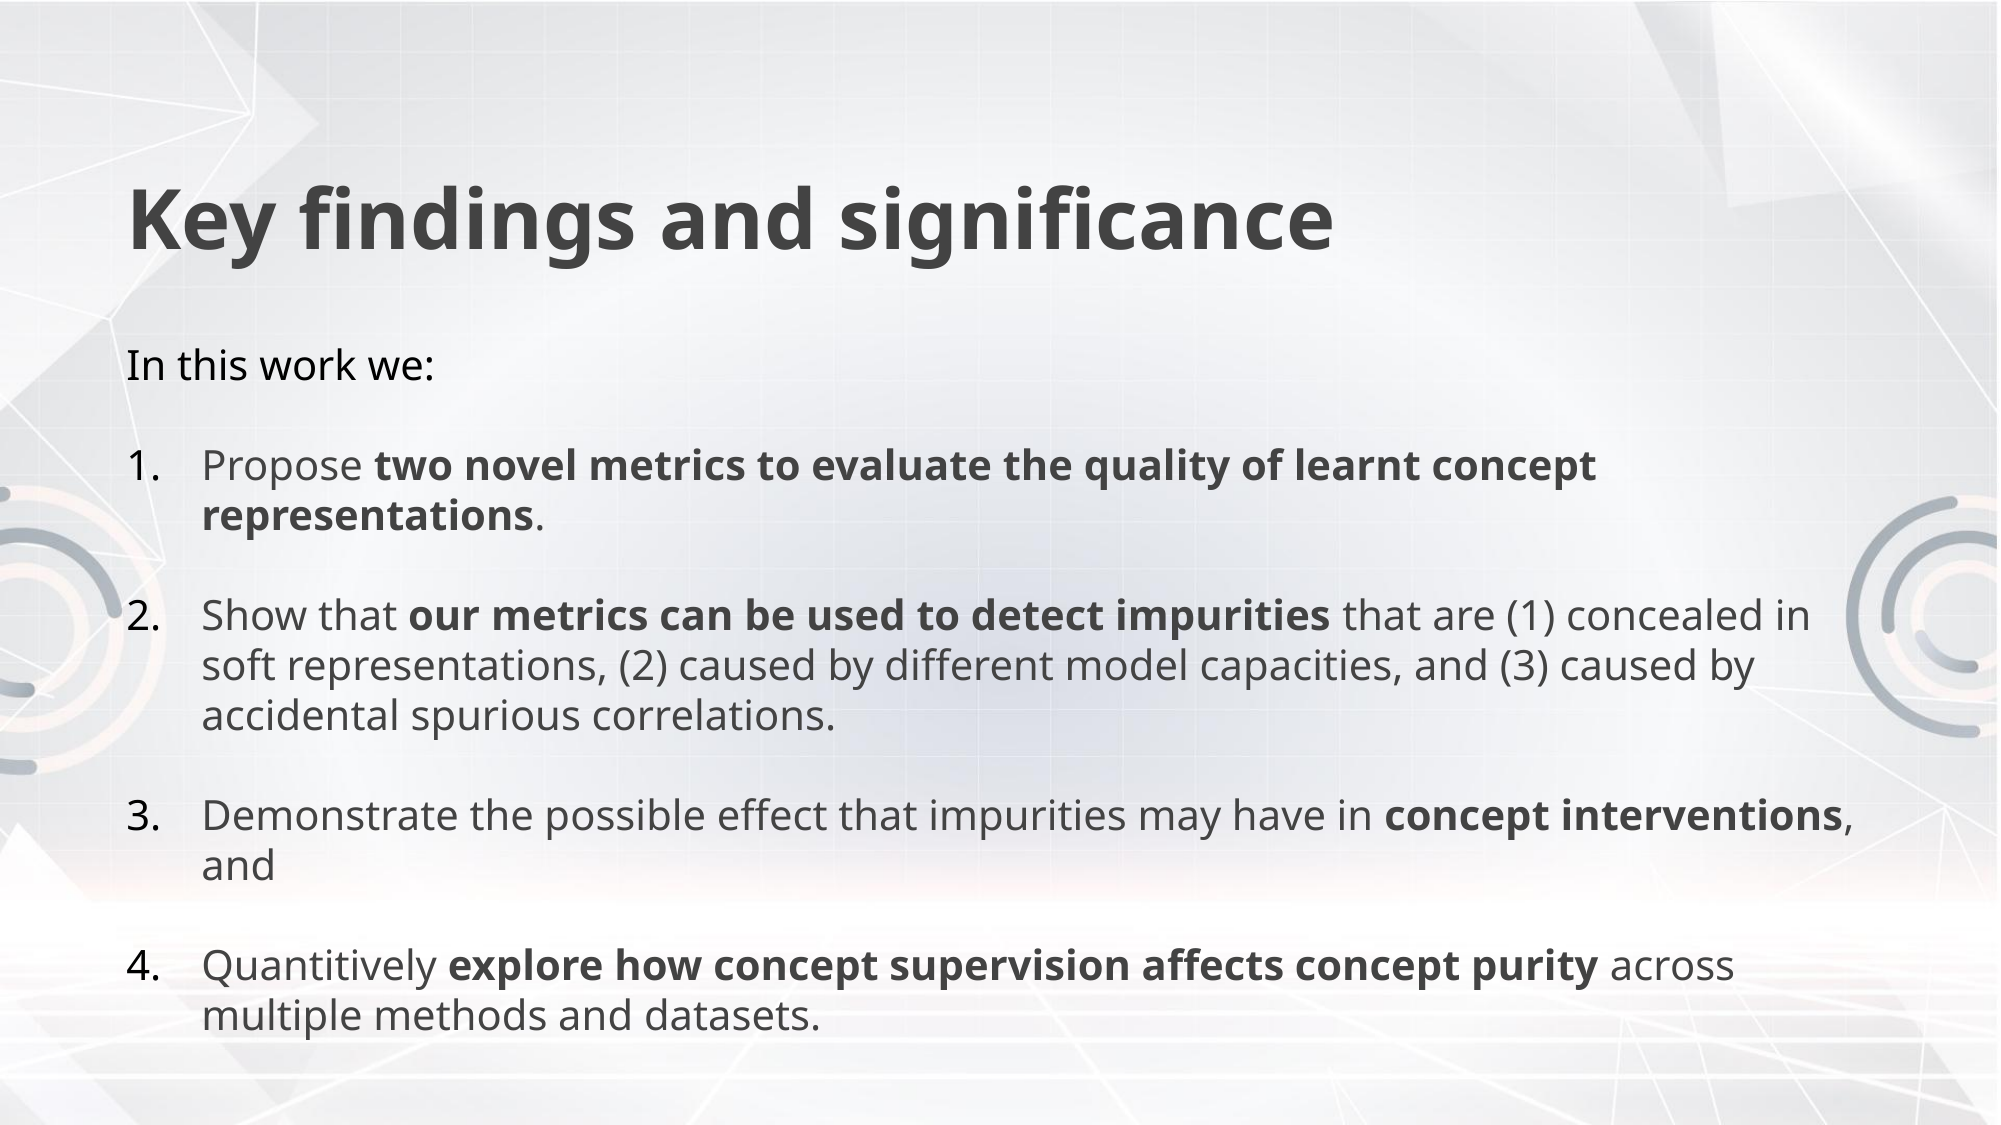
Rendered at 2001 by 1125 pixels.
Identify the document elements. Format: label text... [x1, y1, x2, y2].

title Key findings and significance [111, 97, 1889, 282]
text_box In this work we: Propose two novel metrics to evaluate the quality of learnt concept representations. Show that our metrics can be used to detect impurities that are (1) concealed in soft representations, (2) caused by different model capacities, and (3) caused by accidental spurious correlations. Demonstrate the possible effect that impurities may have in concept interventions, and Quantitively explore how concept supervision affects concept purity across multiple methods and datasets. [111, 331, 1889, 1097]
picture [0, 0, 2000, 1125]
